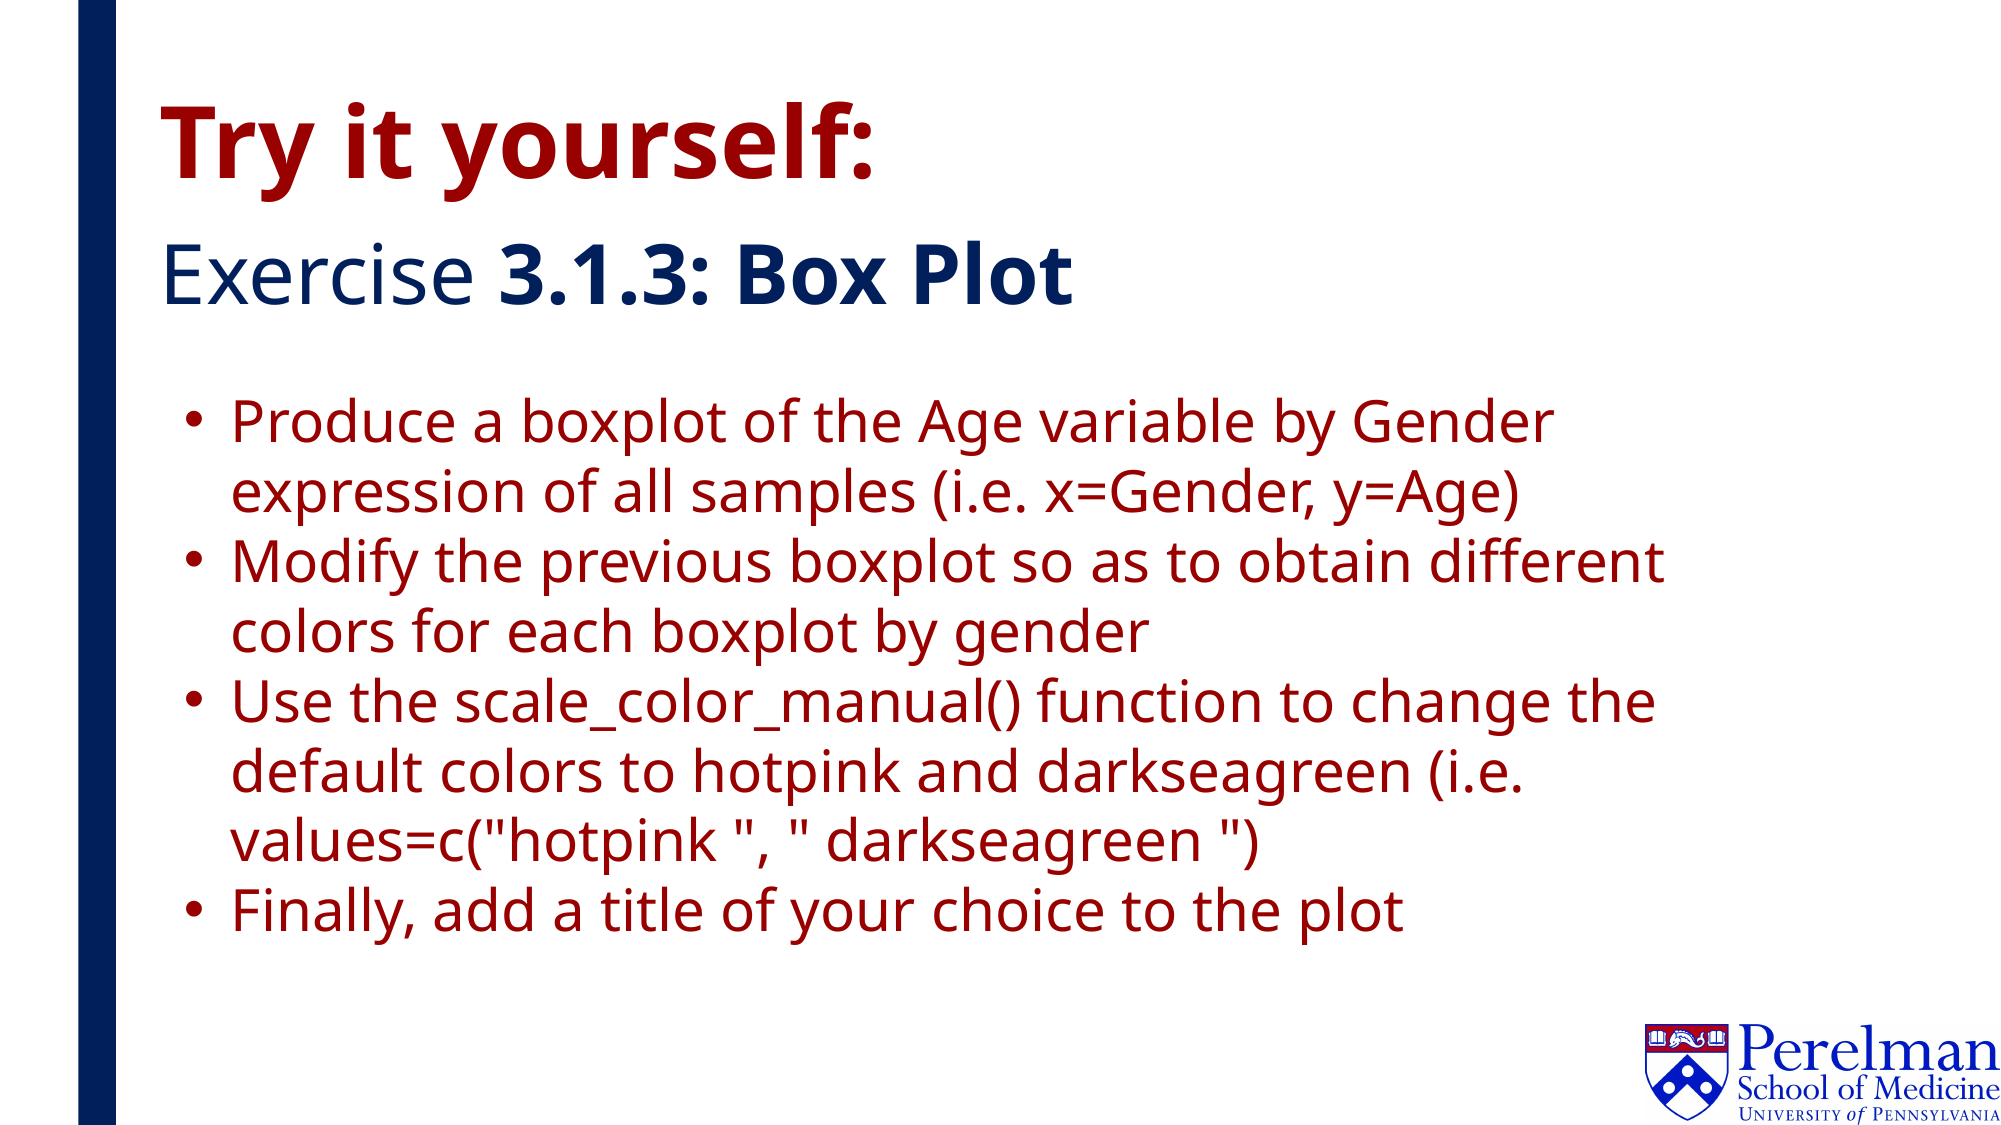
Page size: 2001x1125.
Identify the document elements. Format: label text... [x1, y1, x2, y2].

picture [1645, 1024, 2000, 1125]
title Try it yourself: [145, 39, 1942, 254]
text_box Produce a boxplot of the Age variable by Gender expression of all samples (i.e. x=Gender, y=Age) Modify the previous boxplot so as to obtain different colors for each boxplot by gender Use the scale_color_manual() function to change the default colors to hotpink and darkseagreen (i.e. values=c("hotpink ", " darkseagreen ") Finally, add a title of your choice to the plot [169, 376, 1855, 1021]
list Exercise 3.1.3: Box Plot [145, 221, 1831, 485]
